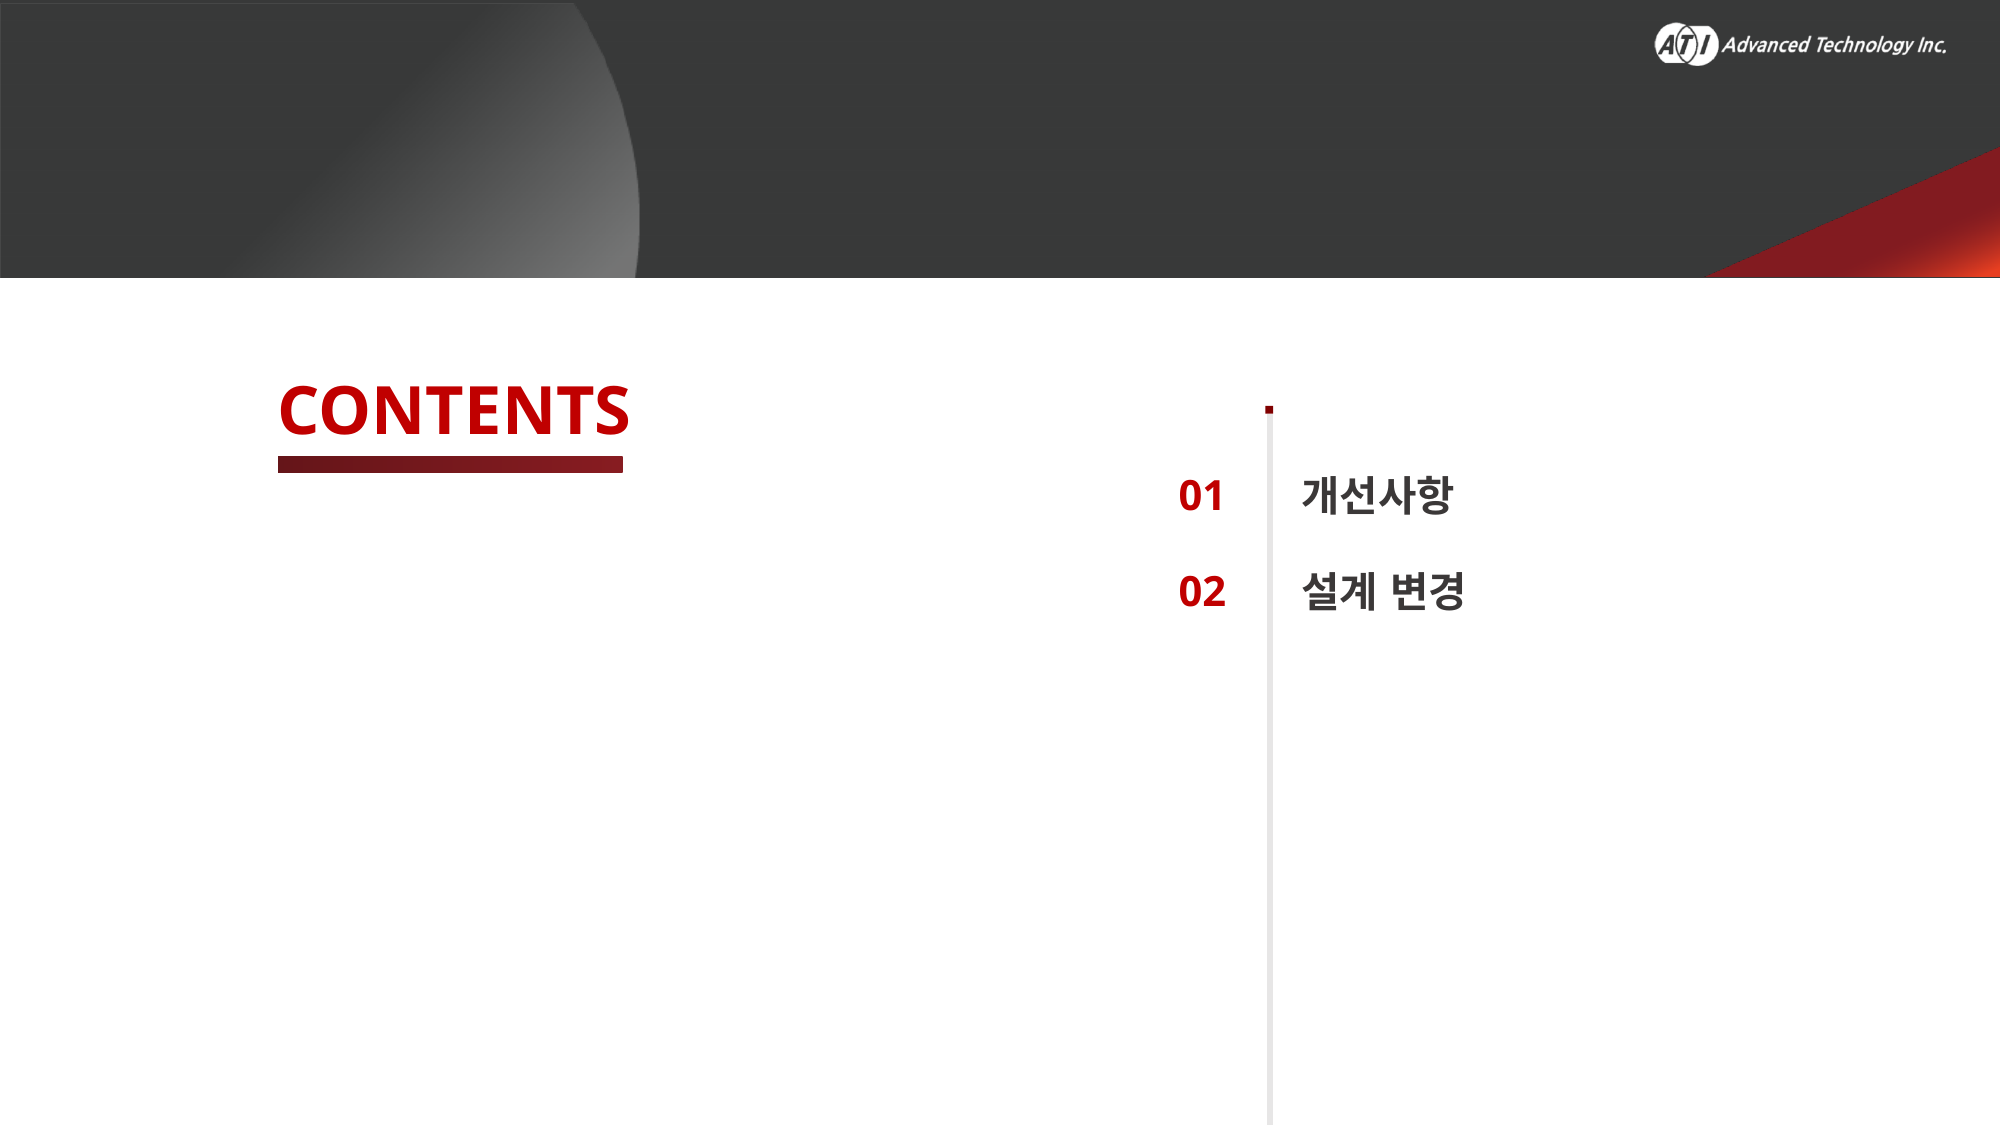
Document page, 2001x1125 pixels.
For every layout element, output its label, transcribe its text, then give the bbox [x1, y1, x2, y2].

picture [1, 4, 1124, 278]
list 개선사항 설계 변경 [1286, 365, 2000, 1125]
picture [0, 0, 2000, 278]
list 01 02 [1163, 365, 1257, 1125]
